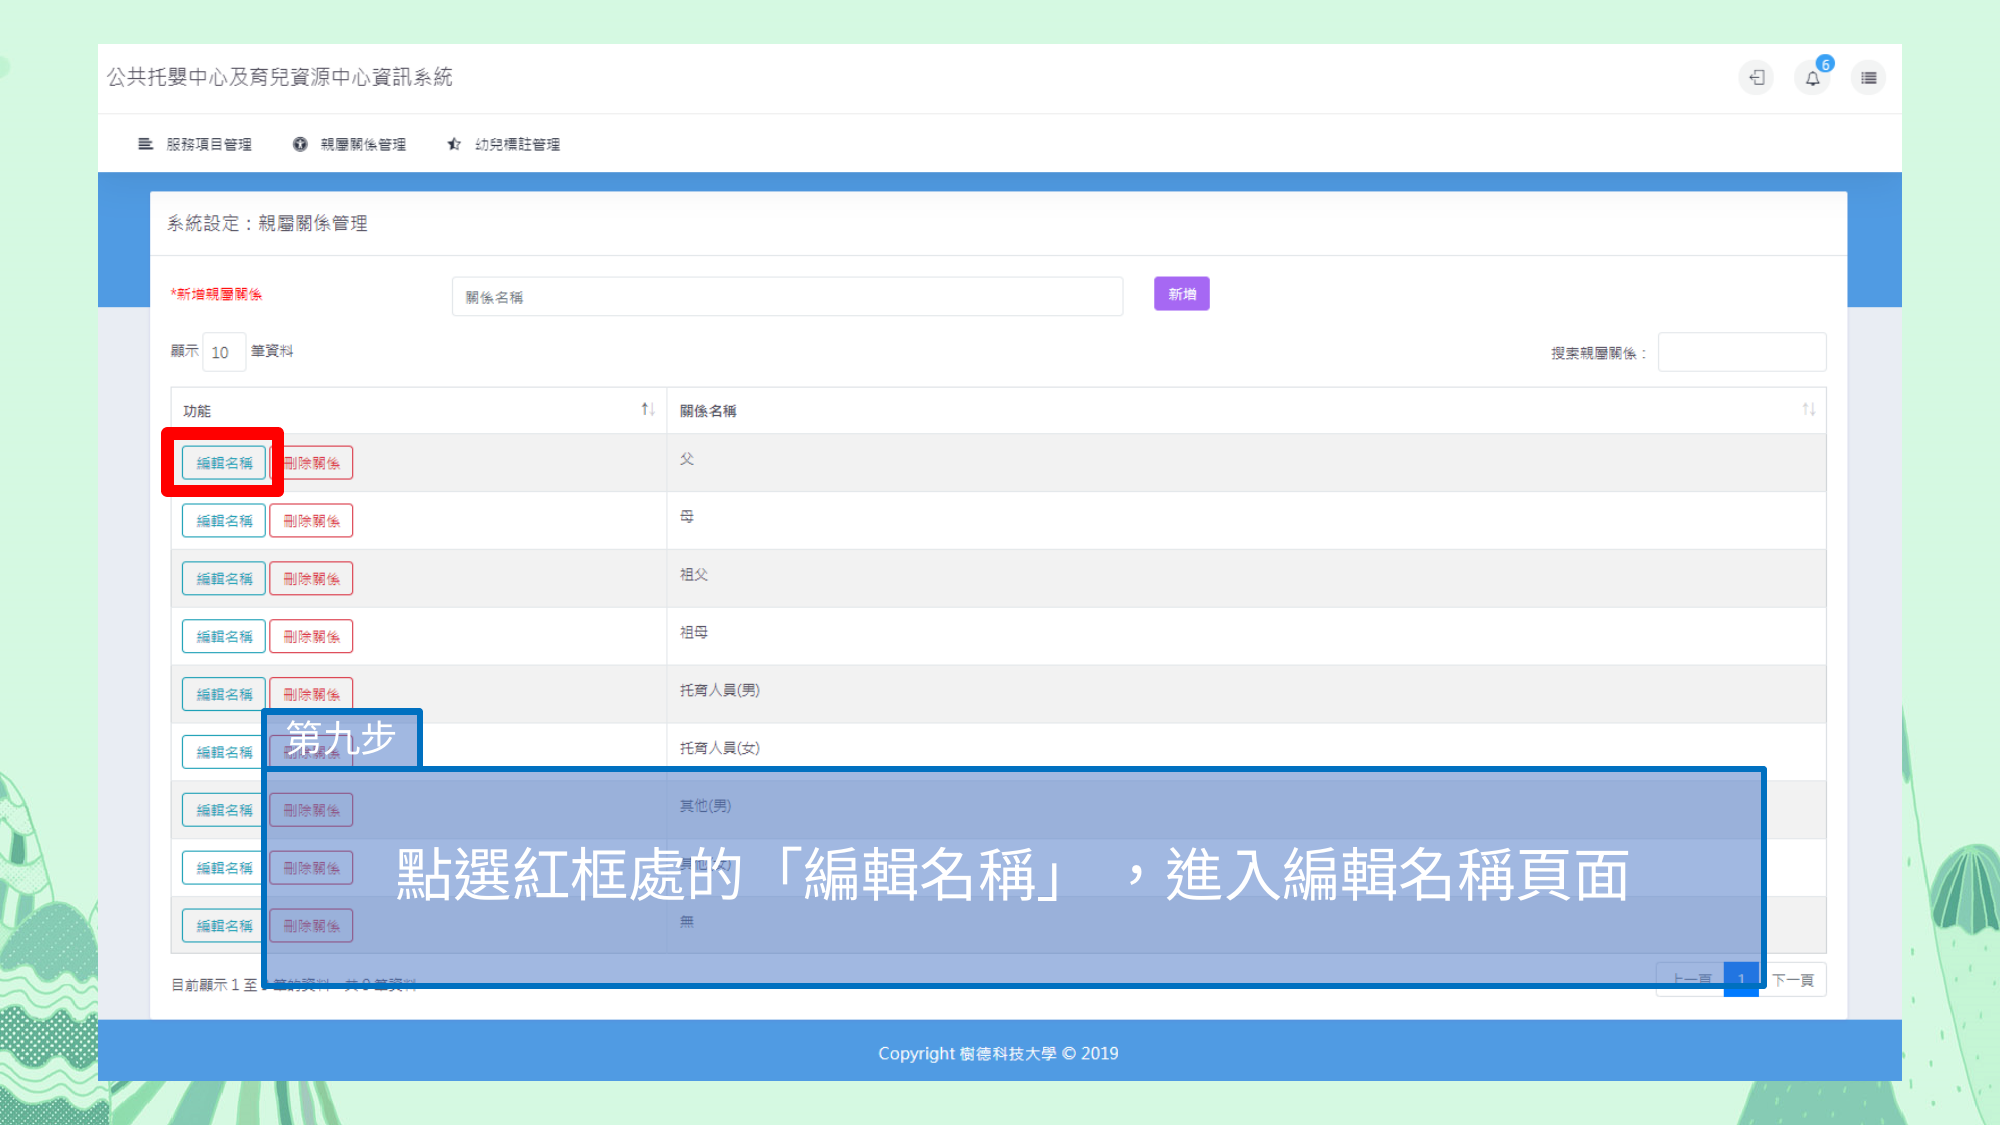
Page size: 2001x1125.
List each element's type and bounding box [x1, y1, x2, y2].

picture [98, 44, 1902, 1081]
text_box [263, 711, 1764, 987]
text_box [0, 0, 2000, 1125]
